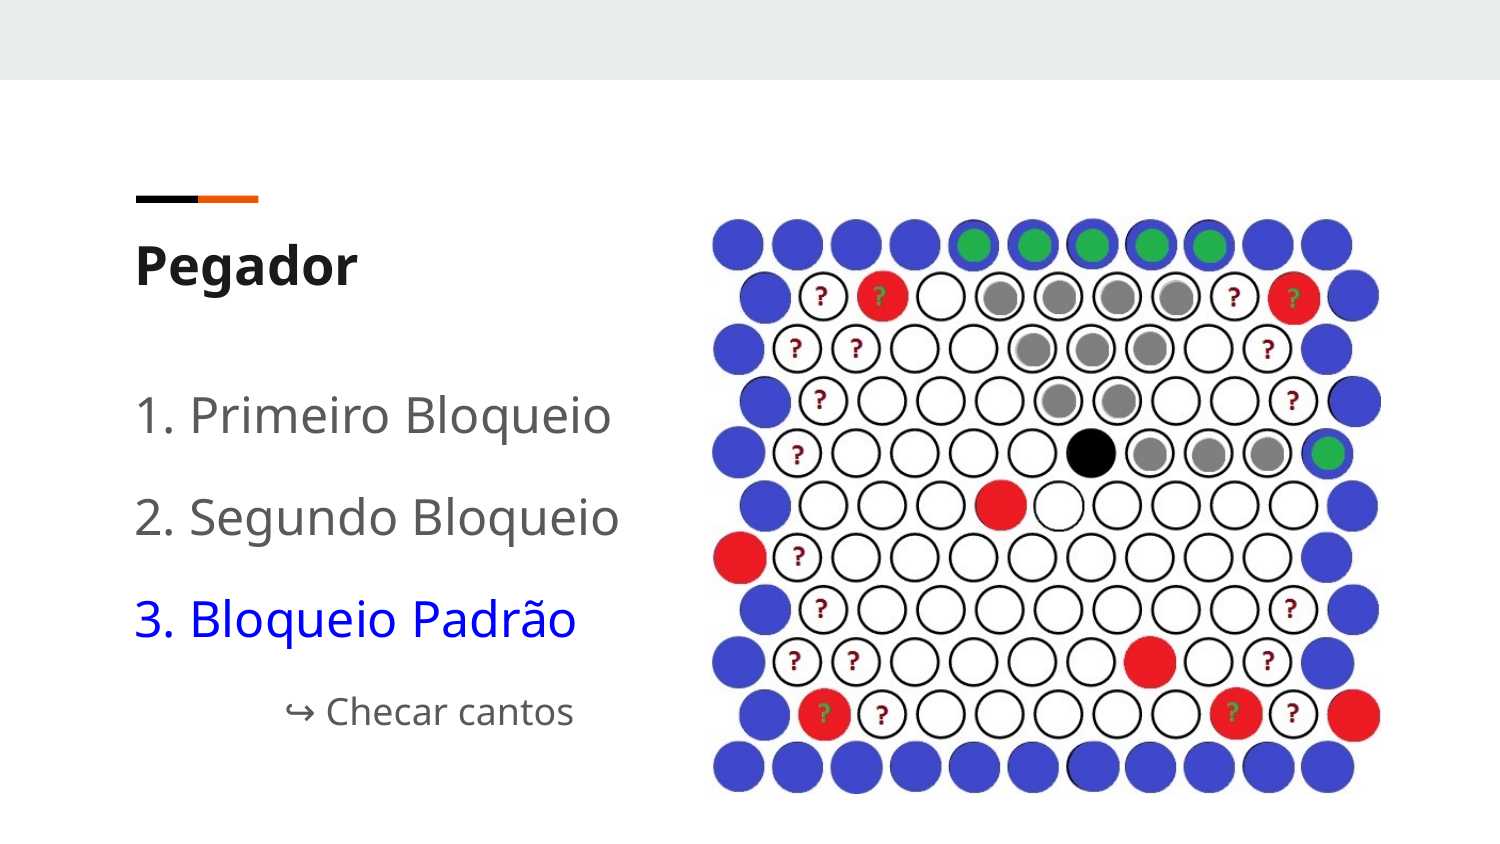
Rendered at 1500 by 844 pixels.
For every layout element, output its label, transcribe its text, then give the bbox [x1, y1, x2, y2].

text_box 1. Primeiro Bloqueio 2. Segundo Bloqueio 3. Bloqueio Padrão ↪ Checar cantos [119, 359, 706, 421]
picture [711, 216, 1381, 794]
text_box Pegador [119, 216, 709, 304]
